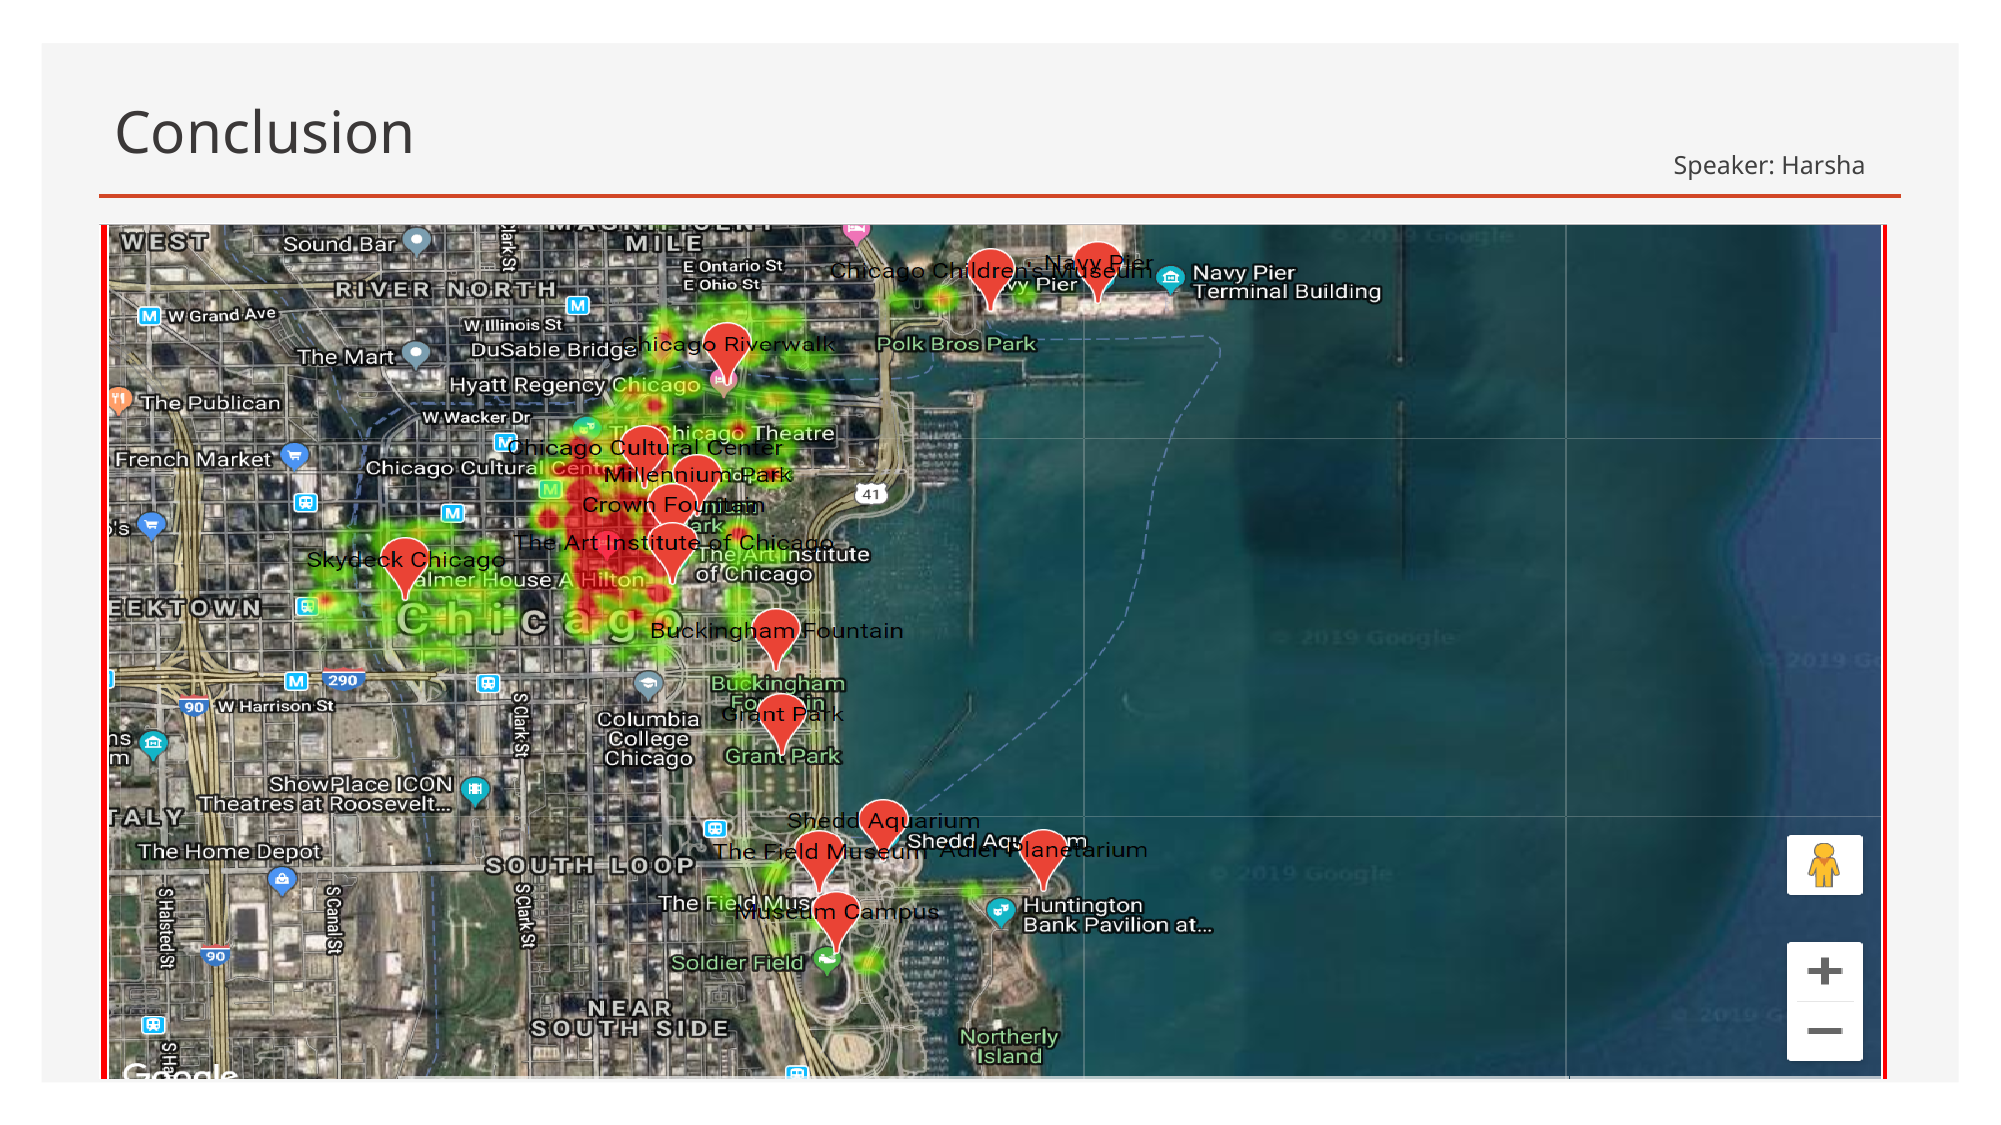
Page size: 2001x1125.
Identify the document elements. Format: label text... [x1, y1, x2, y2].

text_box Speaker: Harsha [1658, 134, 1962, 224]
title Conclusion [99, 73, 1901, 197]
picture [99, 223, 1887, 1079]
